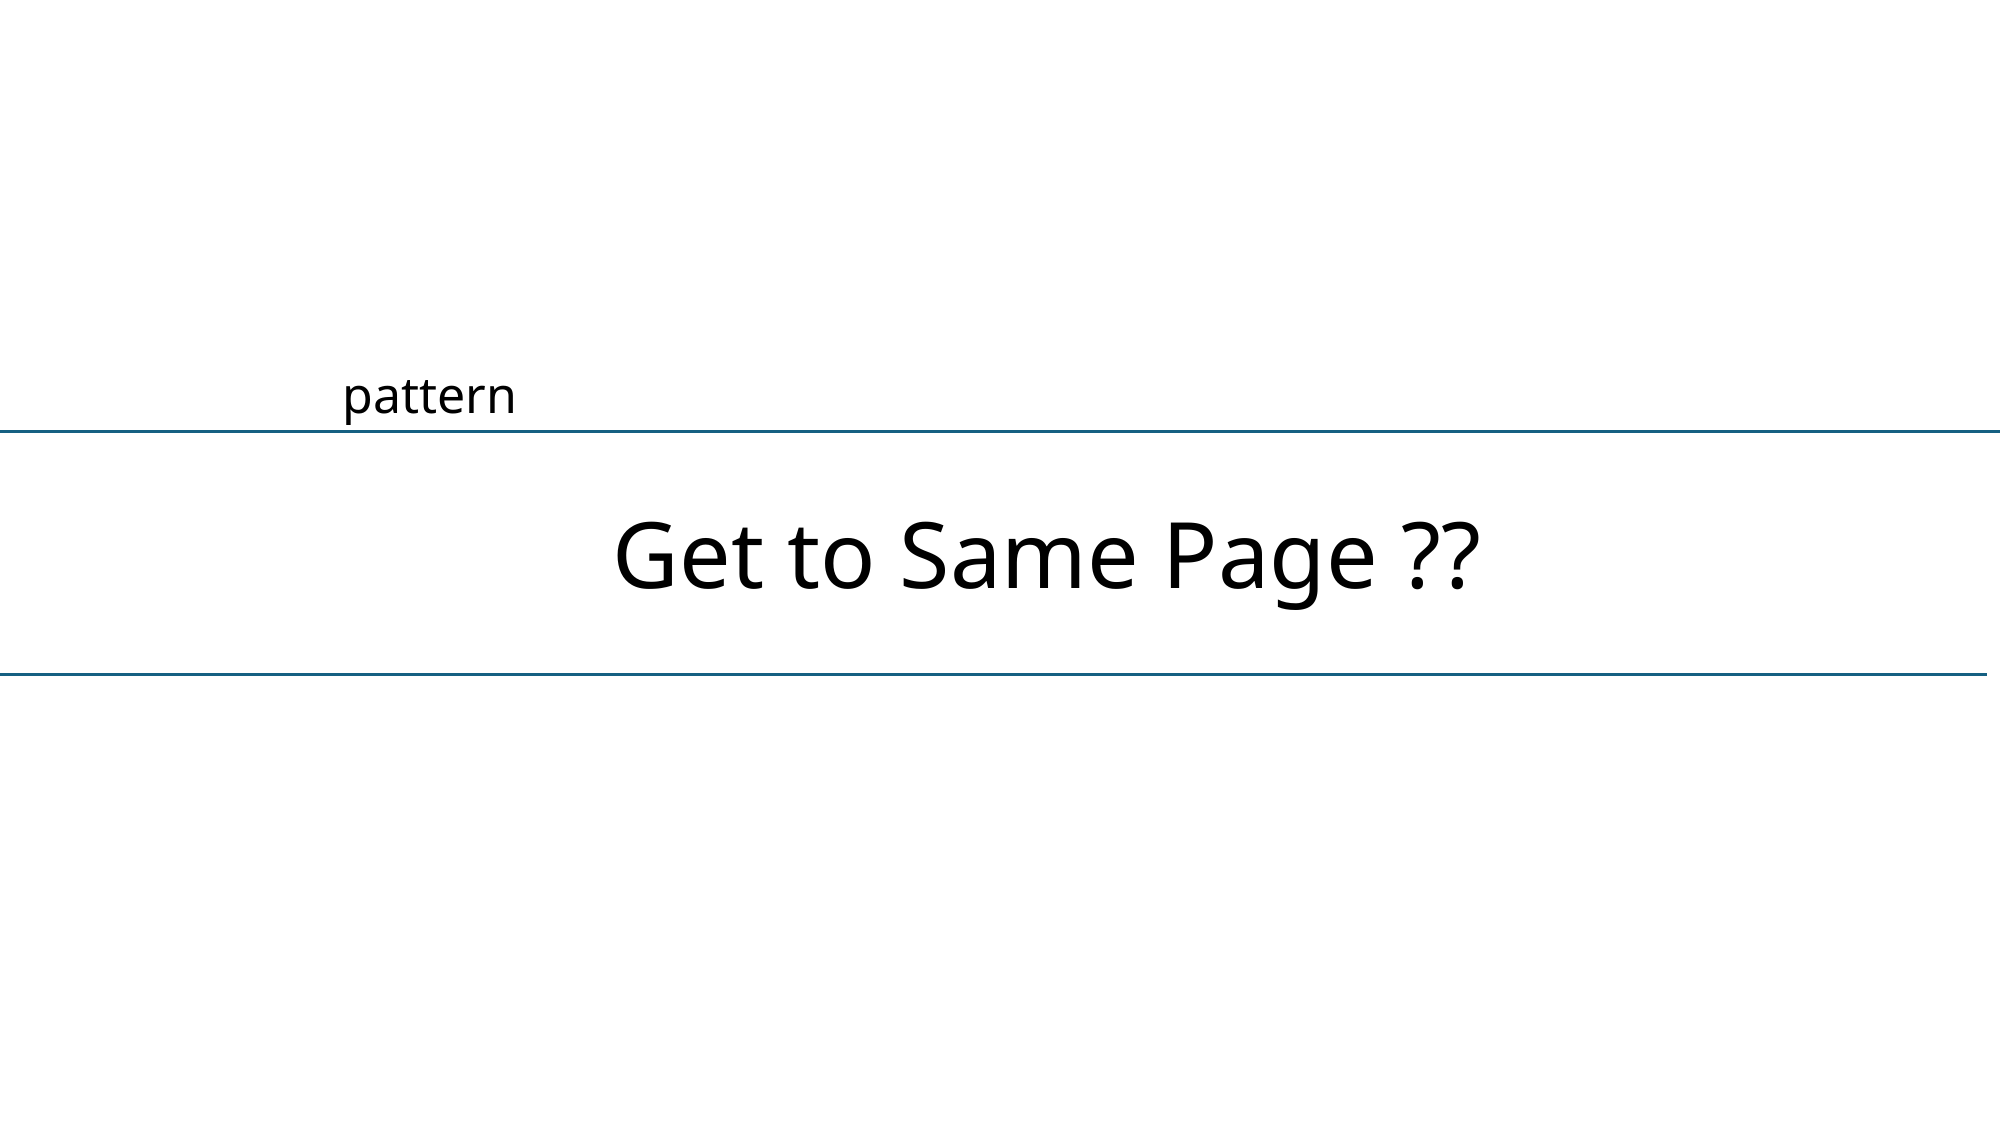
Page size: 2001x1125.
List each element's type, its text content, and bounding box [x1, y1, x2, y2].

text_box Get to Same Page ?? [597, 489, 1497, 615]
text_box pattern [328, 355, 533, 430]
